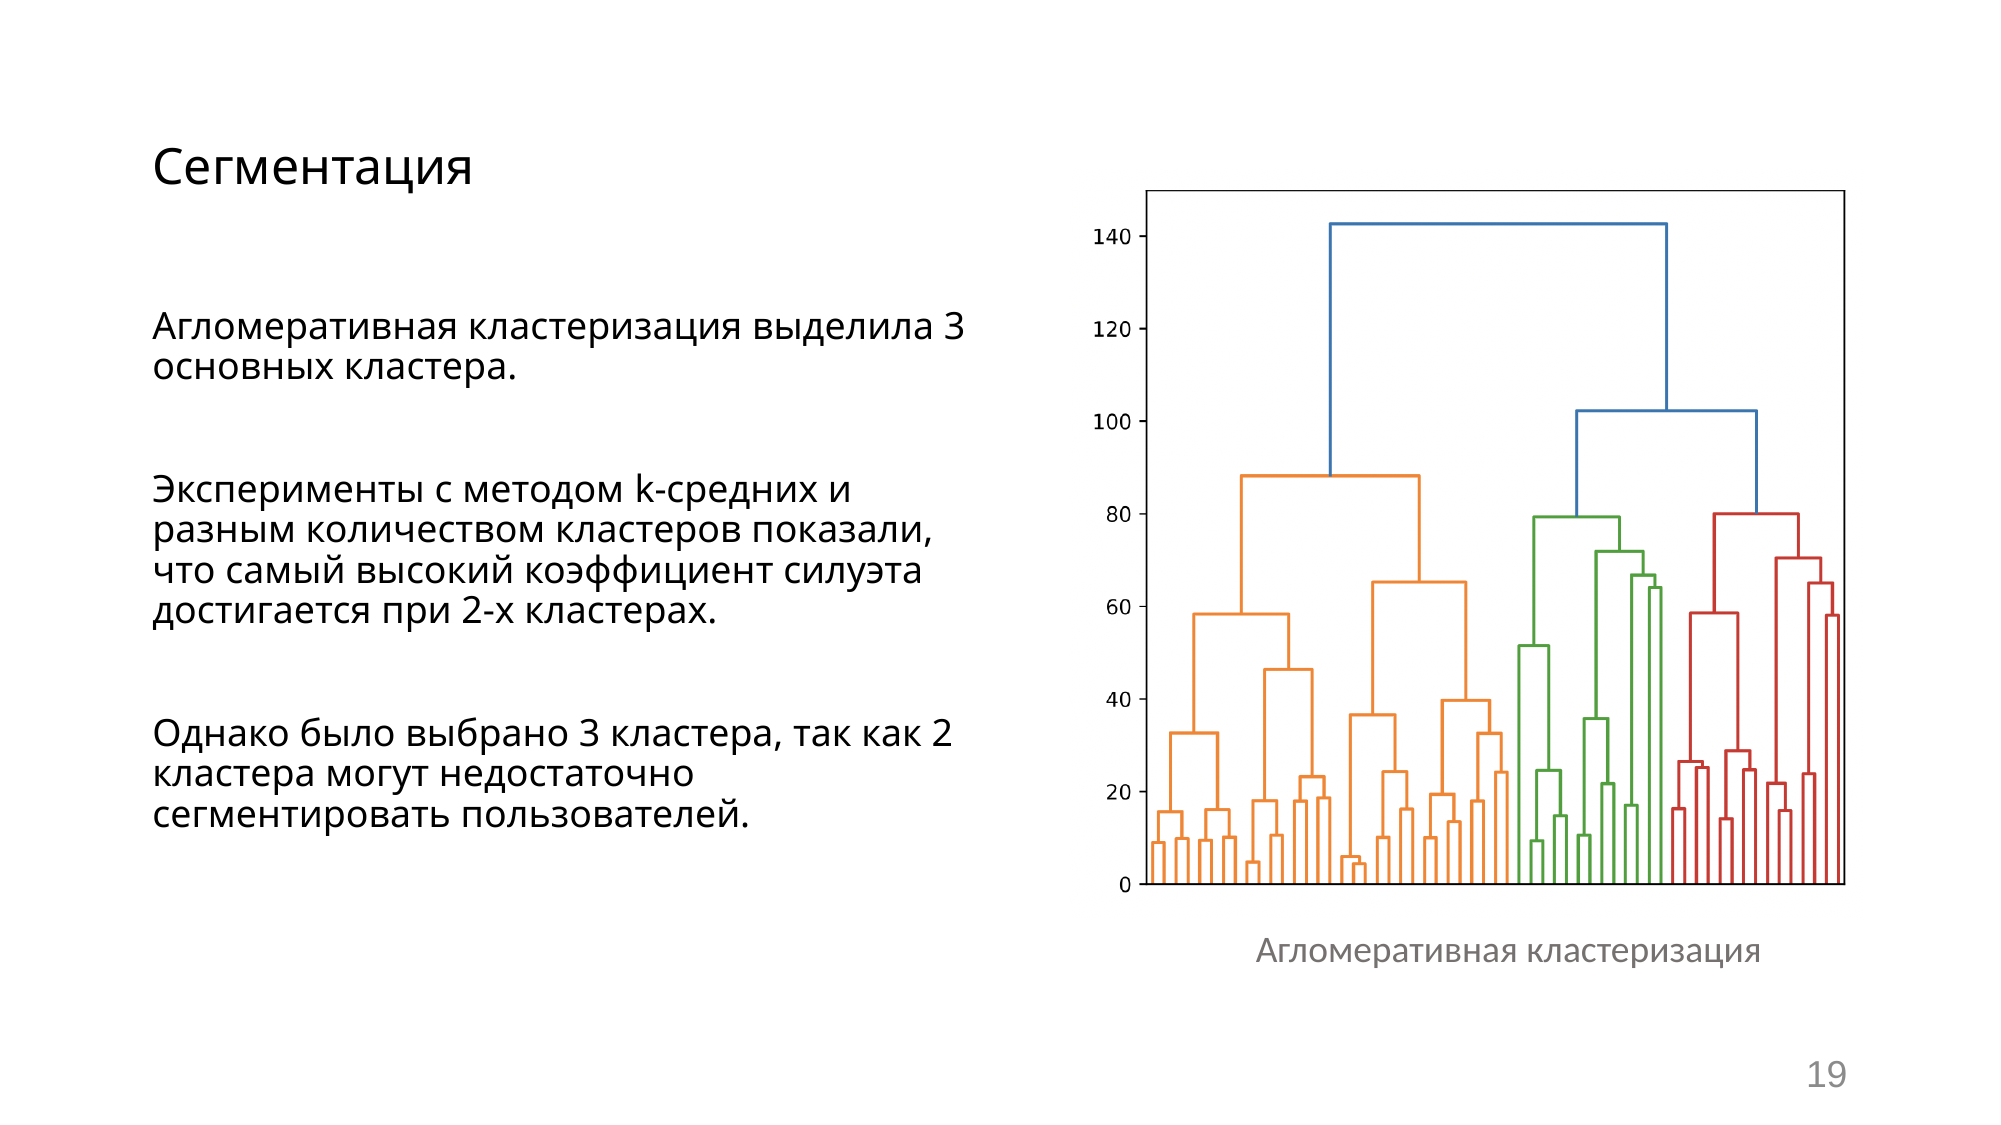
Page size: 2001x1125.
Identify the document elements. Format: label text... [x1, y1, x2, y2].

slide_number 19 [1412, 1042, 1863, 1103]
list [1069, 169, 1863, 918]
list Агломеративная кластеризация выделила 3 основных кластера. Эксперименты с методом k-средних и разным количеством кластеров показали, что самый высокий коэффициент силуэта достигается при 2-х кластерах. Однако было выбрано 3 кластера, так как 2 кластера могут недостаточно сегментировать пользователей. [137, 299, 988, 1014]
title Сегментация [137, 59, 1863, 278]
text_box Агломеративная кластеризация [1240, 918, 1777, 977]
